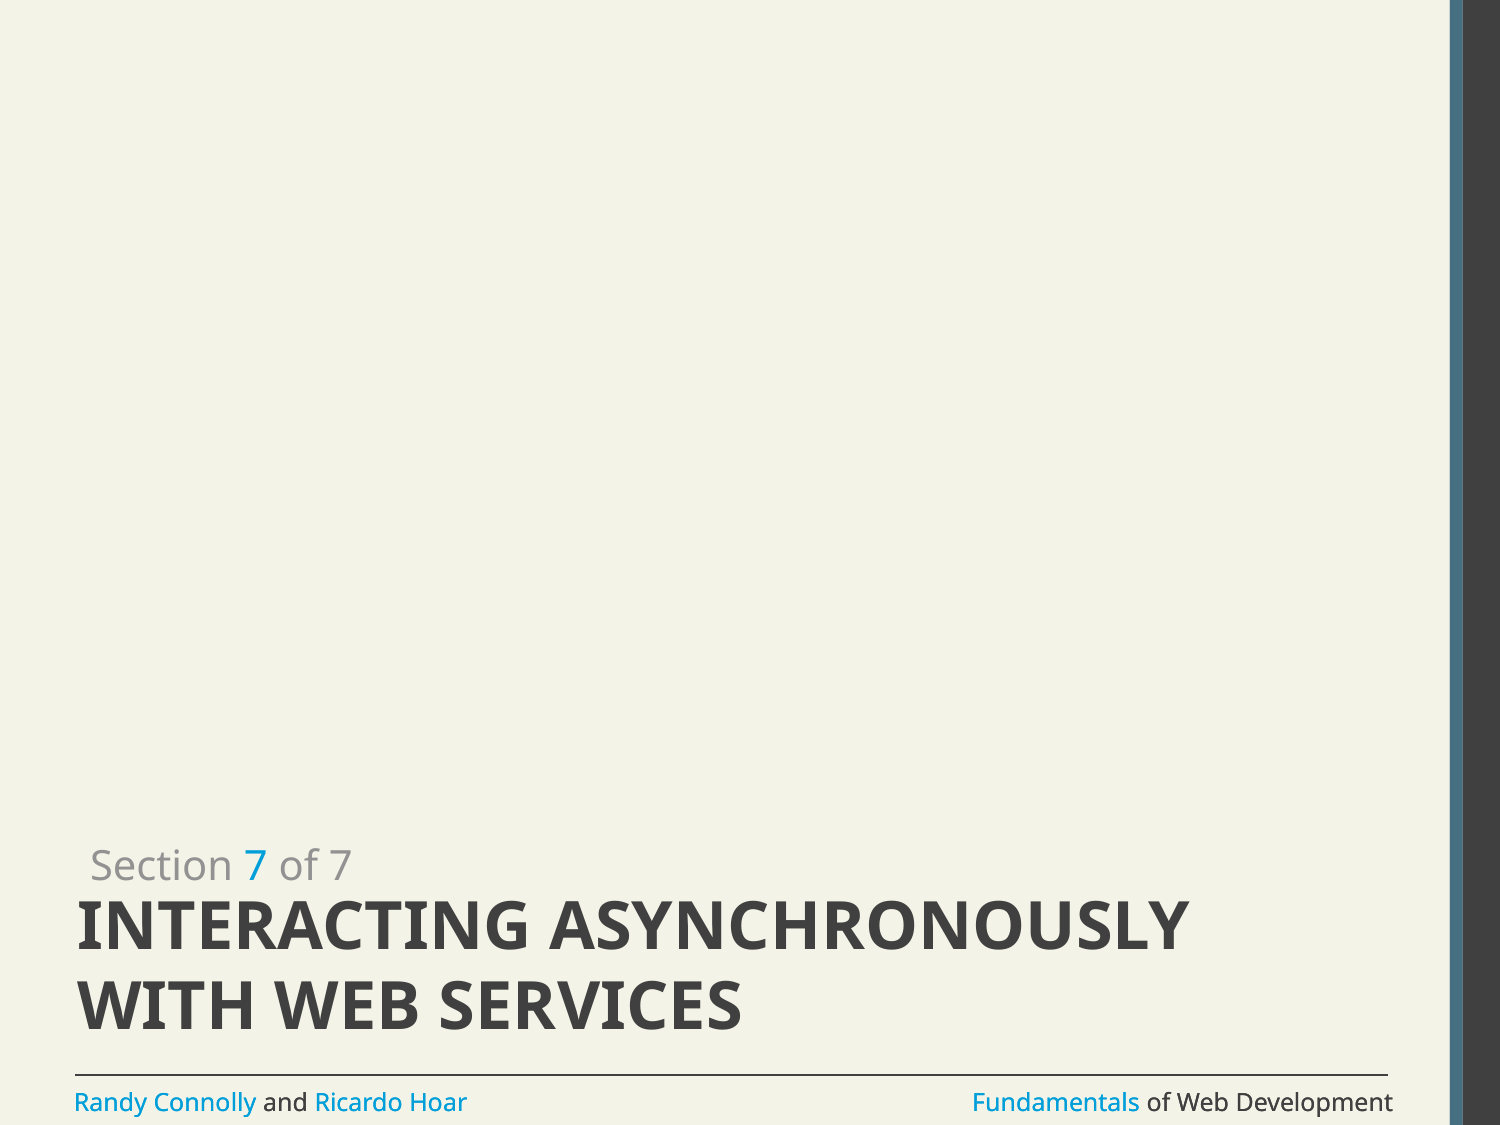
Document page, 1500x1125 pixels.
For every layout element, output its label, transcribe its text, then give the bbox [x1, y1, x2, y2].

title Interacting Asynchronously with Web Services [62, 875, 1381, 1013]
list Section 7 of 7 [75, 650, 1350, 897]
